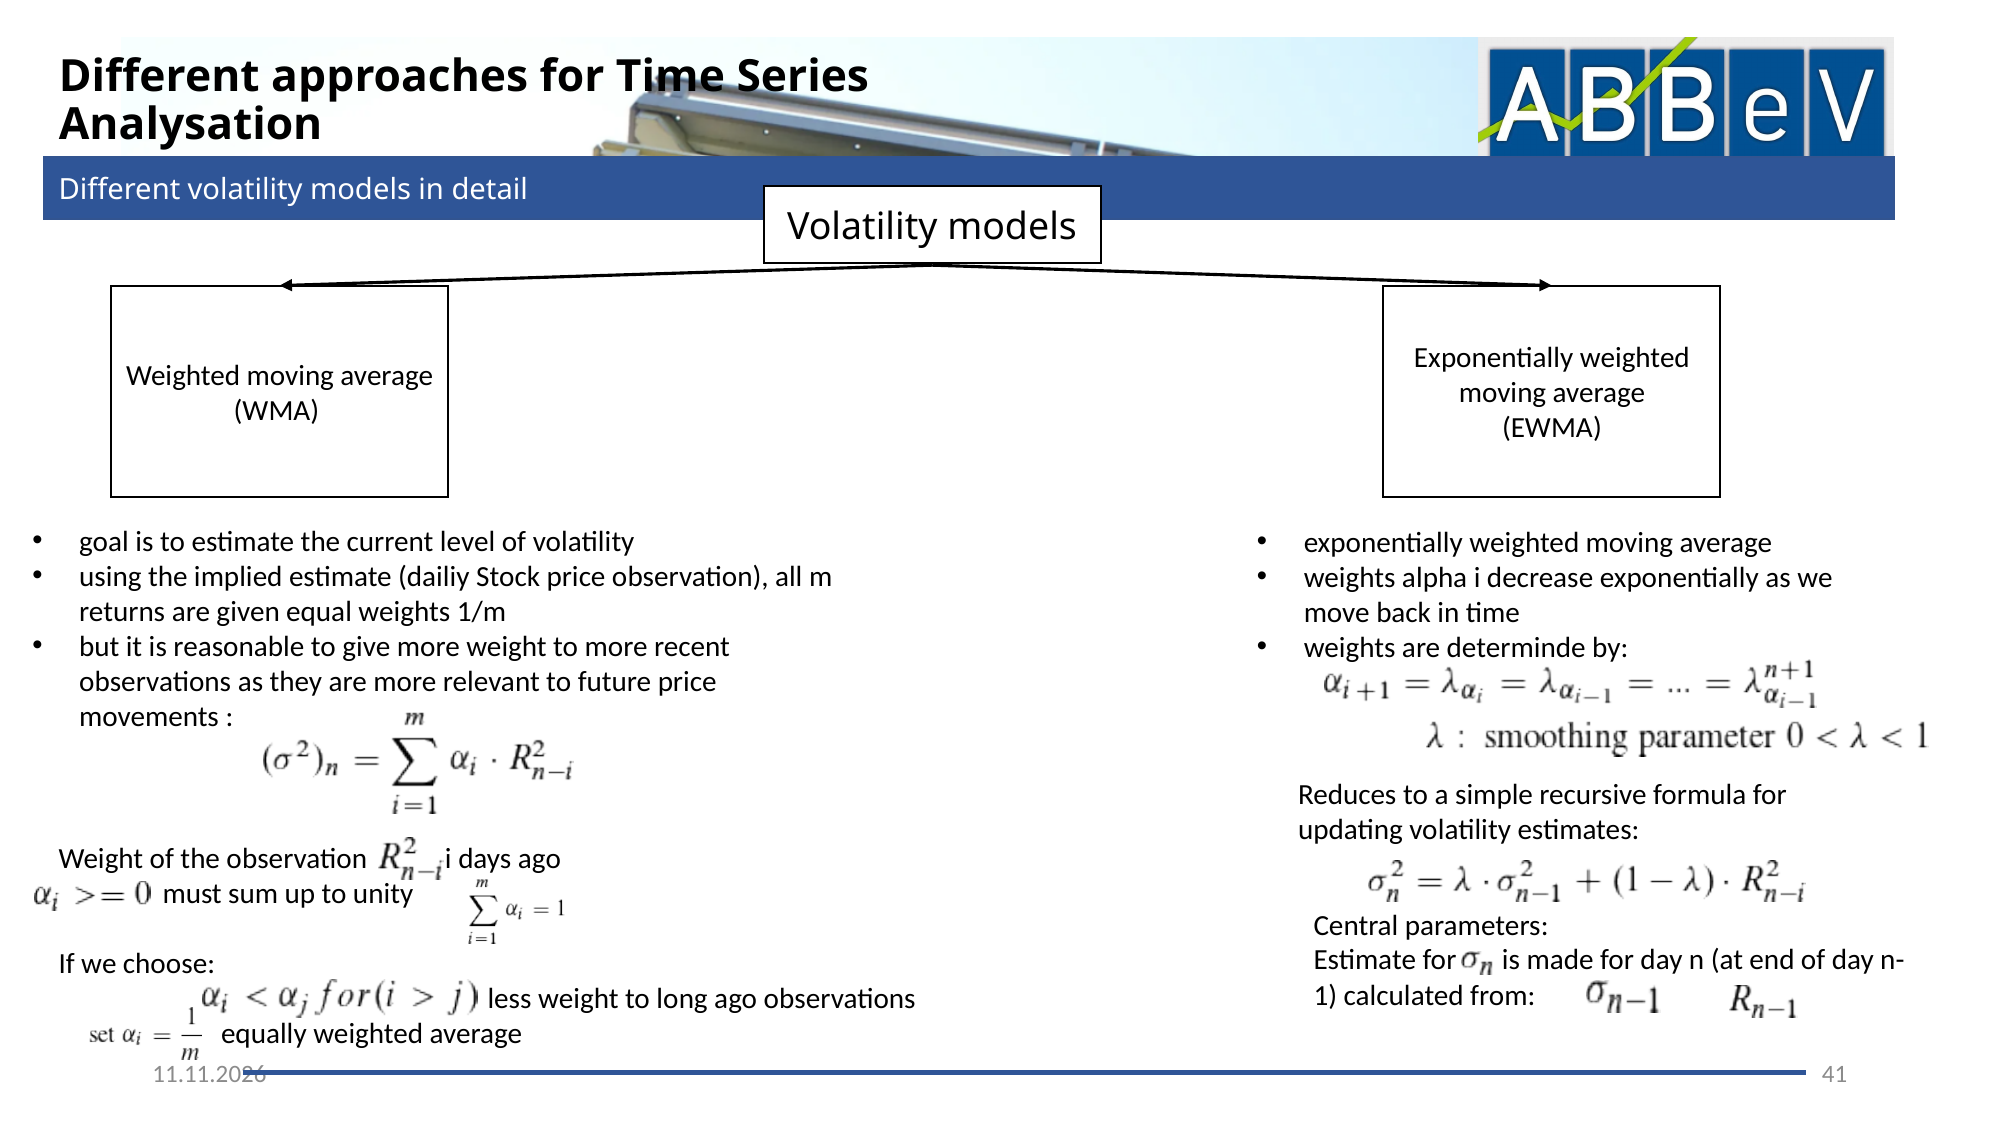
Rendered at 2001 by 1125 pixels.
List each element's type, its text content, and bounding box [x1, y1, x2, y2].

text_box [279, 265, 932, 286]
title Different approaches for Time Series Analysation [43, 45, 121, 156]
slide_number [137, 1057, 588, 1103]
picture [1729, 985, 1798, 1018]
picture [89, 979, 478, 1060]
text_box exponentially weighted moving average weights alpha i decrease exponentially as we move back in time weights are determinde by: [1242, 515, 1905, 671]
picture [378, 837, 444, 880]
text_box Central parameters: Estimate for is made for day n (at end of day n-1) calculated from: [1298, 898, 1921, 1019]
picture [1586, 980, 1661, 1013]
text_box Weight of the observation i days ago must sum up to unity If we choose: less weight to long ago observations equally weighted average [43, 832, 1062, 1057]
text_box Different volatility models in detail [43, 156, 1895, 220]
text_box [932, 265, 1552, 286]
text_box goal is to estimate the current level of volatility using the implied estimate (dailiy Stock price observation), all m returns are given equal weights 1/m but it is reasonable to give more weight to more recent observations as they are more relevant to future price movements : [17, 514, 871, 740]
picture [262, 711, 574, 814]
picture [1324, 659, 1817, 708]
text_box Volatility models [763, 185, 1102, 264]
picture [121, 37, 1894, 171]
slide_number 41 [1412, 1042, 1863, 1103]
picture [1426, 720, 1929, 757]
picture [1461, 951, 1495, 975]
picture [34, 881, 151, 912]
picture [1368, 860, 1806, 902]
text_box Weighted moving average (WMA) [110, 285, 449, 498]
text_box Reduces to a simple recursive formula for updating volatility estimates: [1283, 768, 1905, 853]
text_box Exponentially weighted moving average (EWMA) [1382, 285, 1721, 498]
picture [467, 878, 565, 944]
